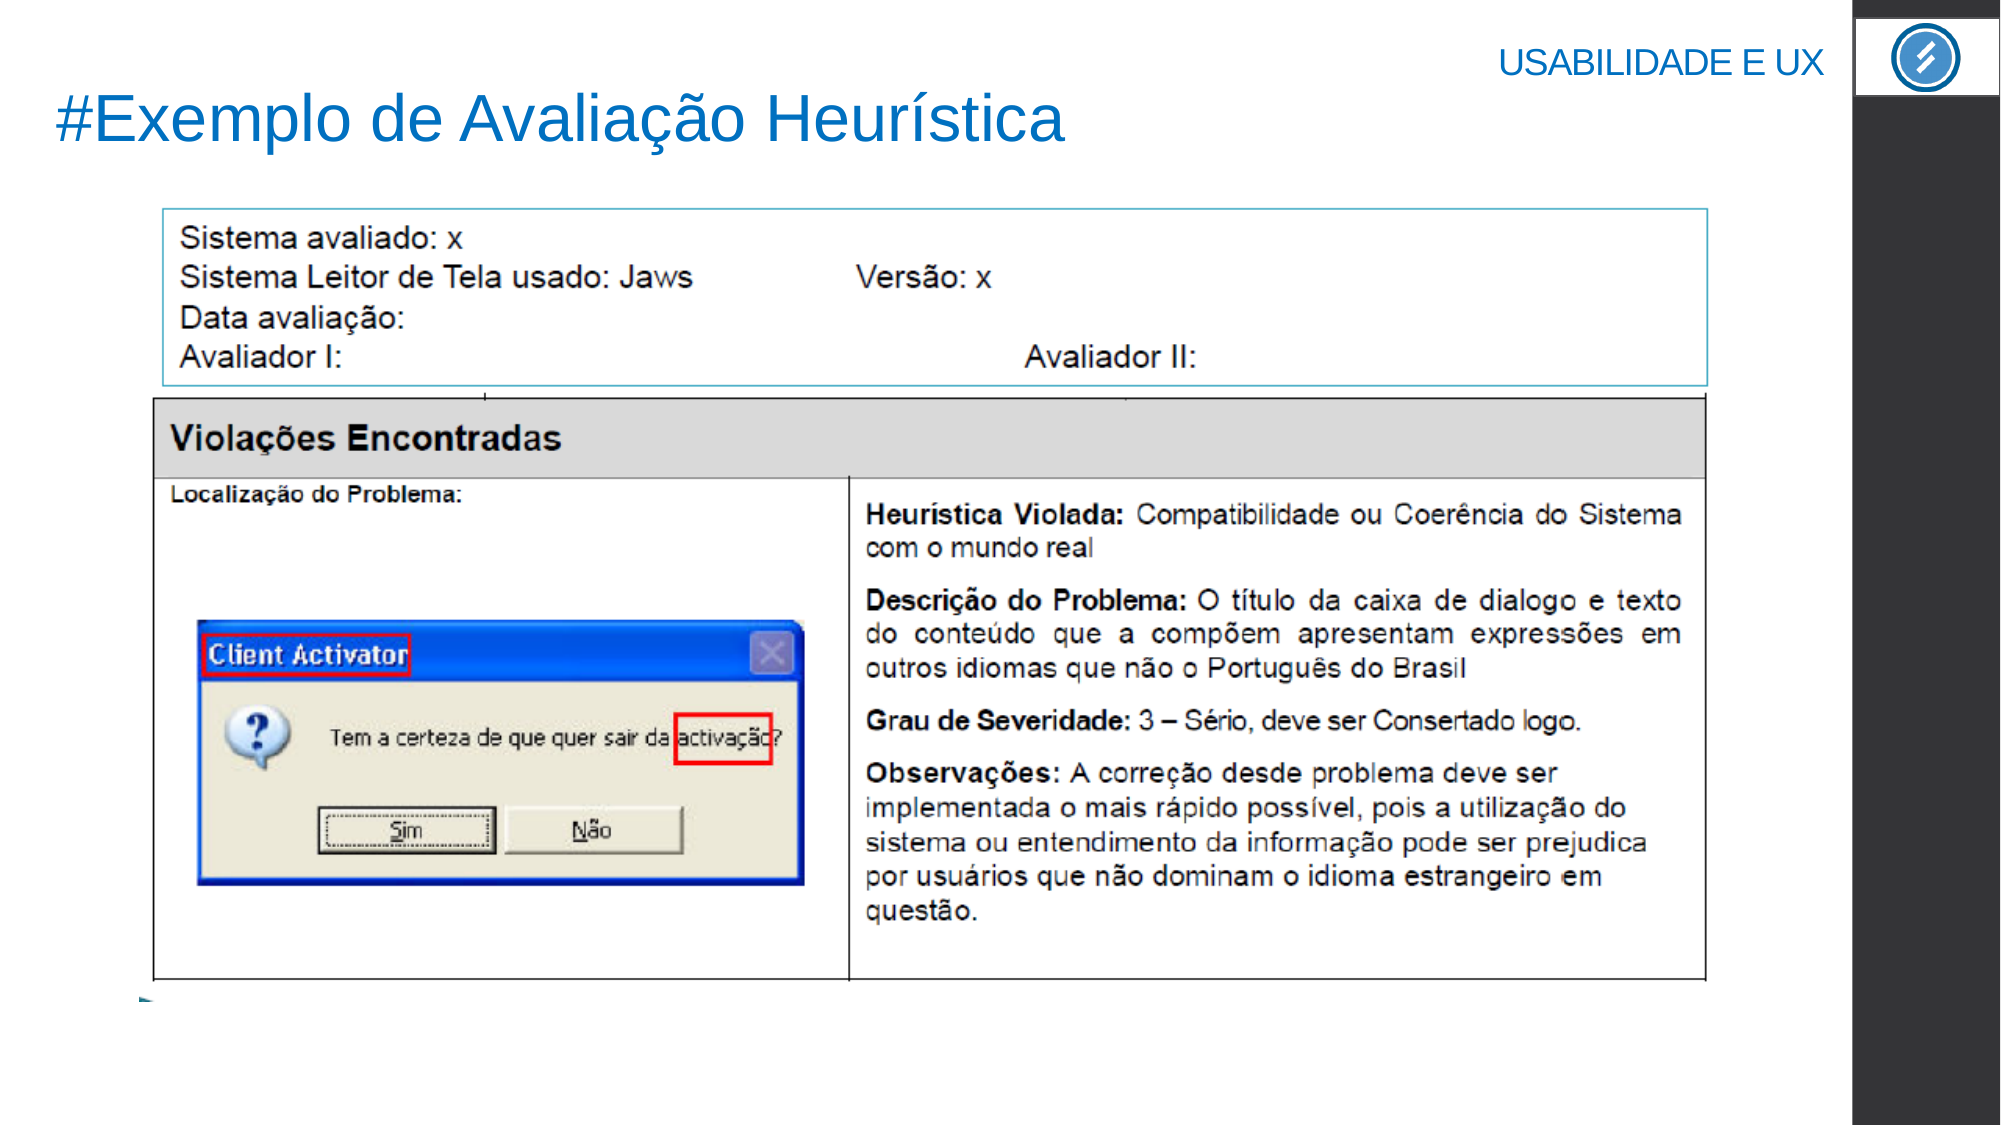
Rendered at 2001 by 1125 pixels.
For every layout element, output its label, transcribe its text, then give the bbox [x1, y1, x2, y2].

title Usabilidade e ux [1357, 29, 1841, 91]
picture [1890, 23, 1963, 93]
text_box [1853, 17, 2000, 97]
picture [138, 199, 1724, 1002]
text_box #Exemplo de Avaliação Heurística [41, 67, 1081, 162]
